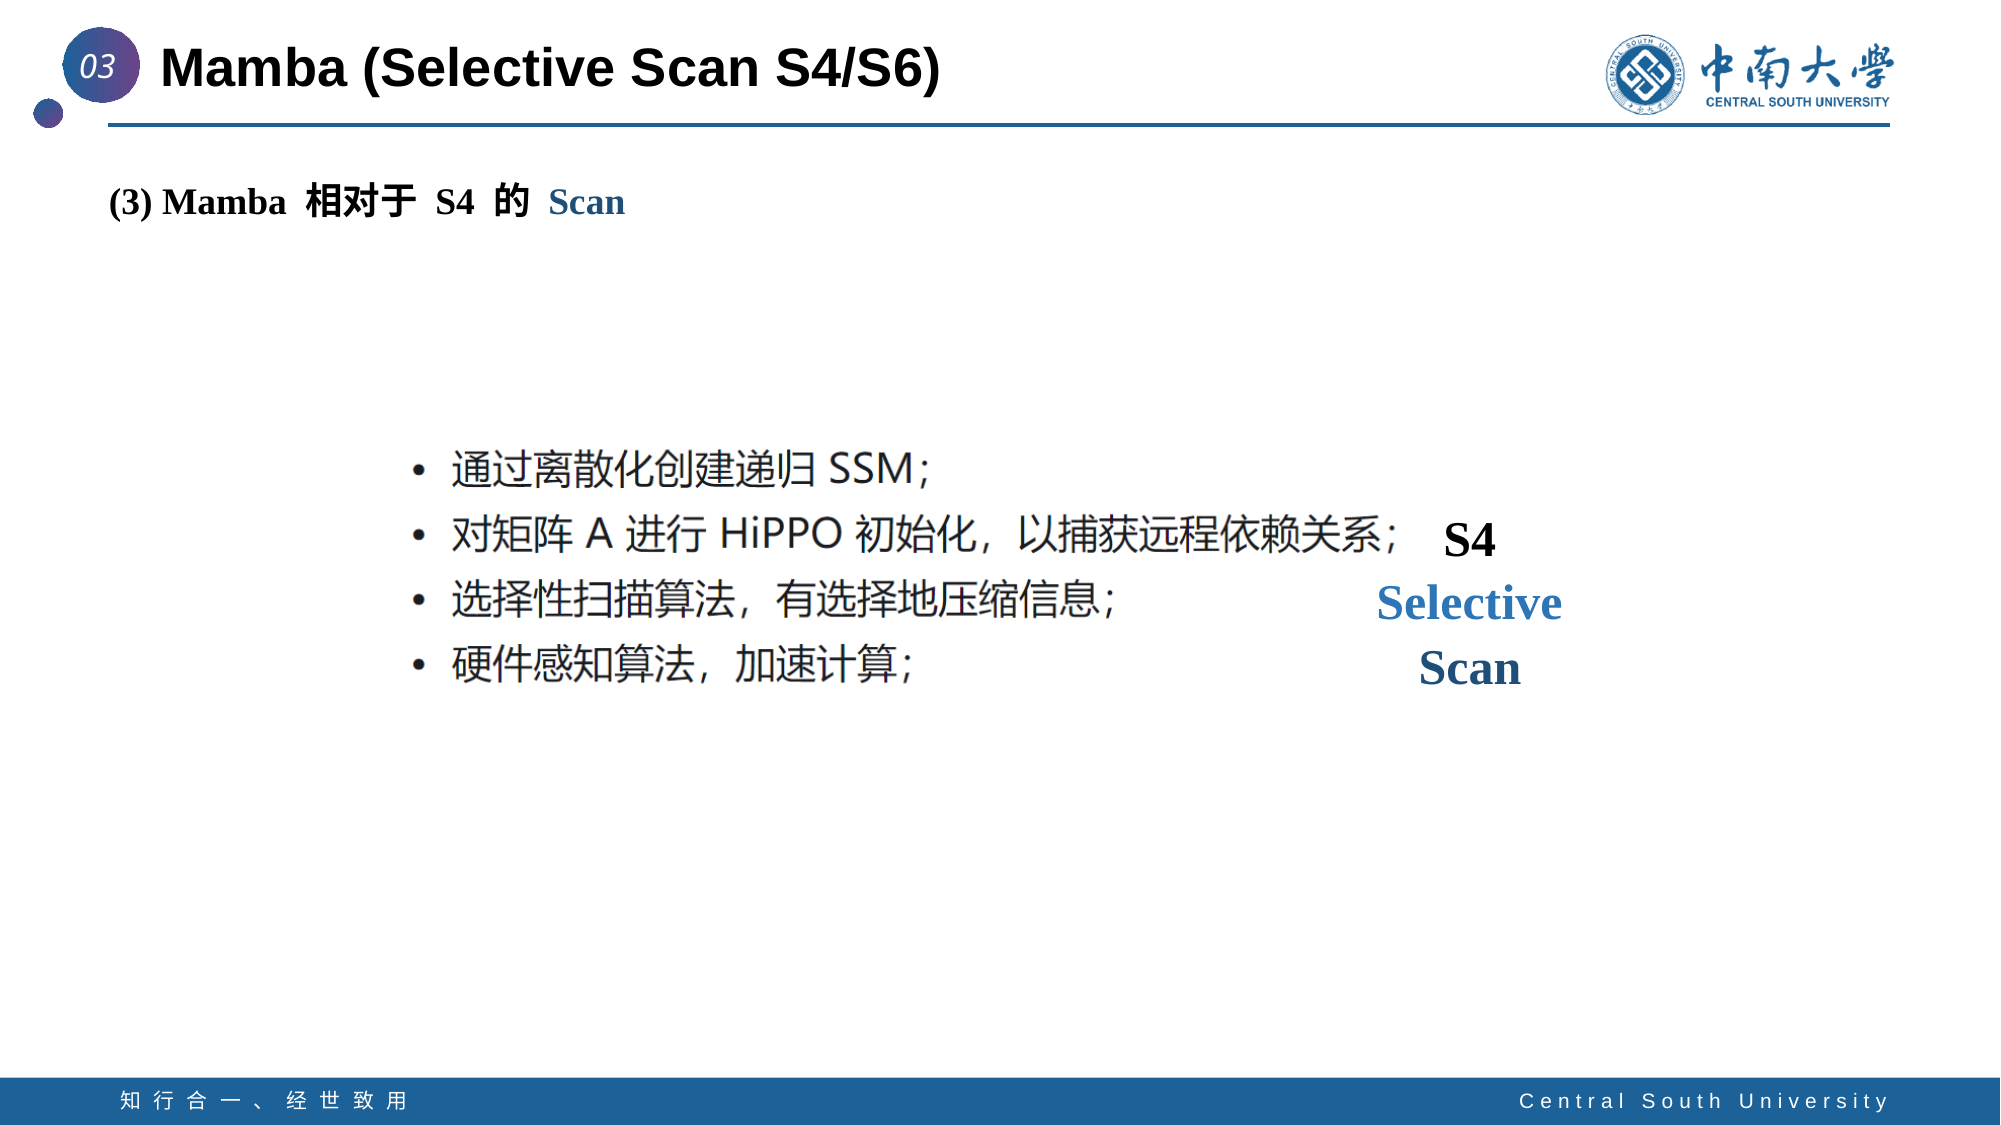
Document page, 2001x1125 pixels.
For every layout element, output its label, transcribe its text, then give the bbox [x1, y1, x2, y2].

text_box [383, 409, 1579, 716]
picture [1595, 28, 1907, 121]
text_box Central South University [1504, 1080, 1902, 1120]
text_box (3) Mamba 相对于 S4 的 Scan [93, 169, 641, 230]
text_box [33, 26, 153, 128]
text_box [0, 1077, 2000, 1125]
text_box 知行合一、经世致用 [105, 1080, 423, 1120]
text_box Mamba (Selective Scan S4/S6) [160, 26, 1366, 106]
